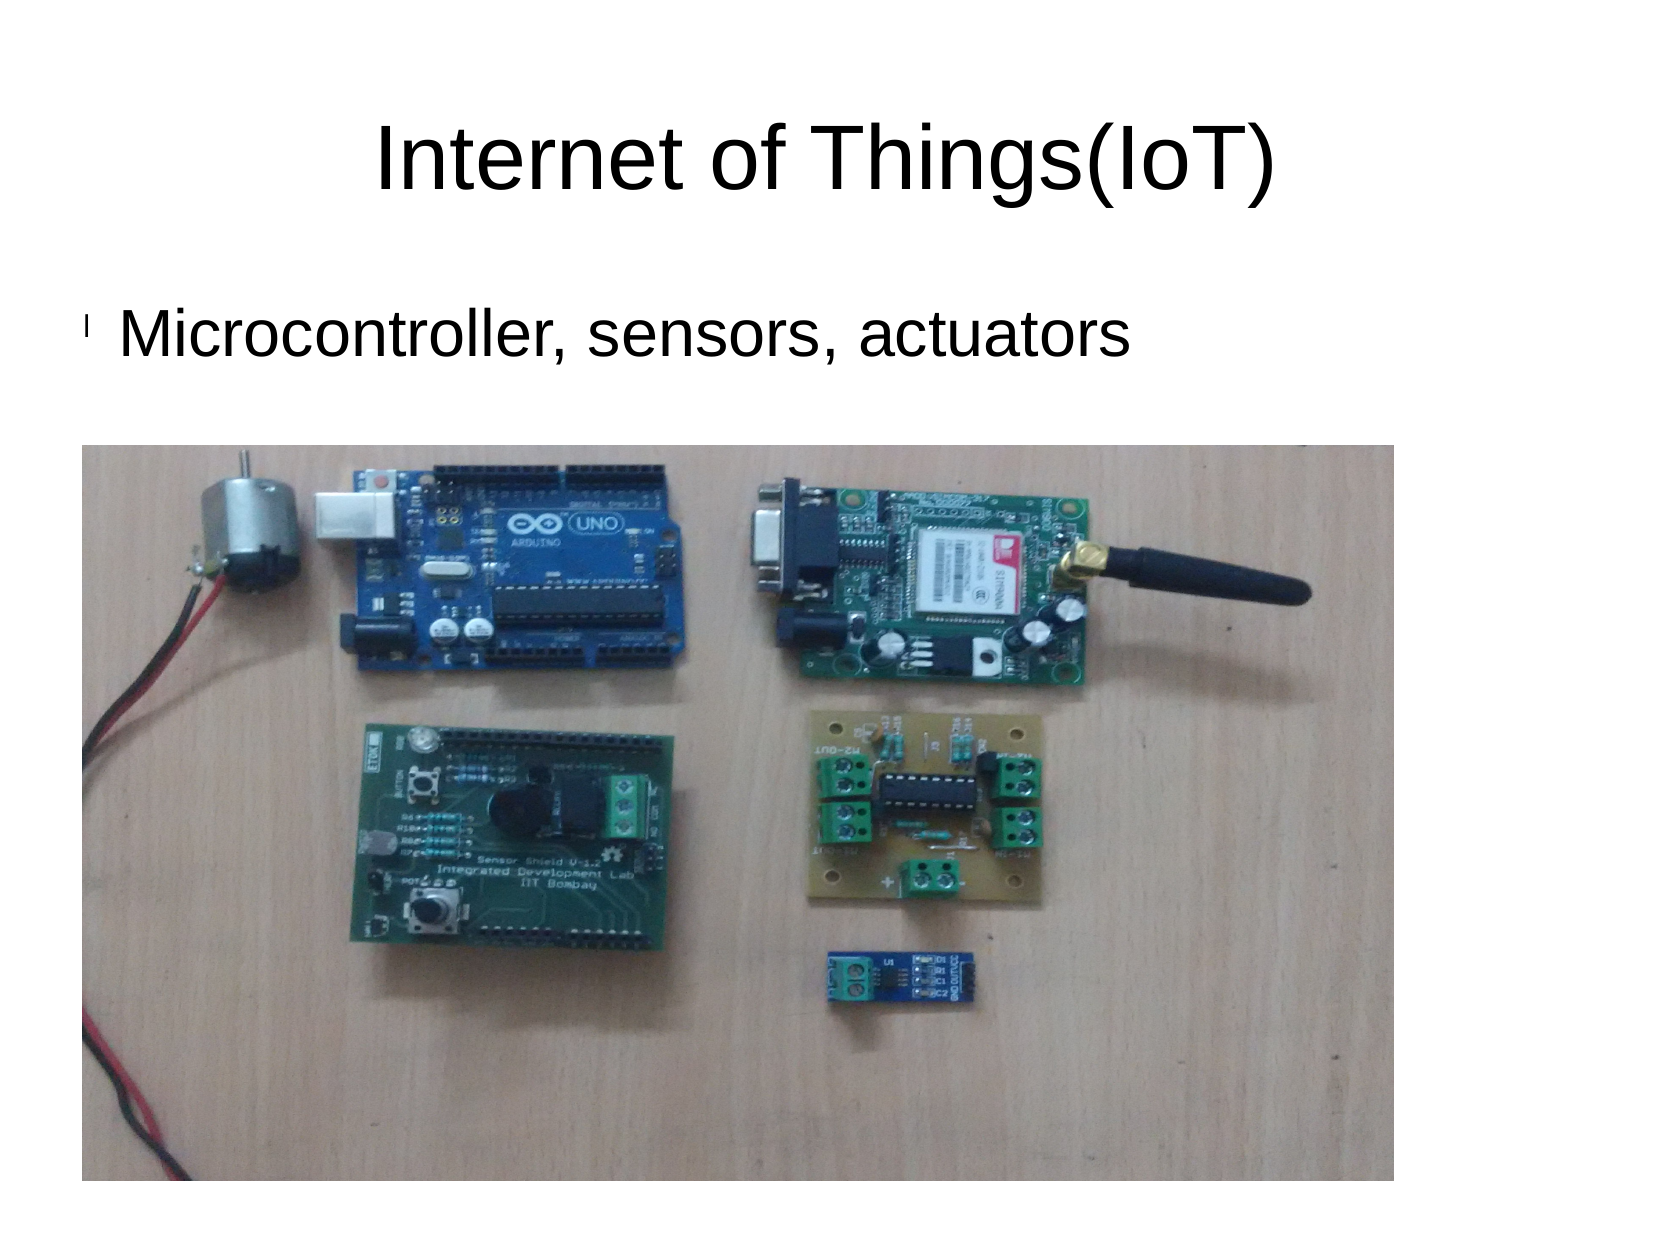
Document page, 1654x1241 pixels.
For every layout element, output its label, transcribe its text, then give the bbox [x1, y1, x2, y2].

text_box Internet of Things(IoT) [82, 49, 1571, 257]
text_box Microcontroller, sensors, actuators [82, 290, 1571, 1010]
picture [82, 445, 1394, 1182]
